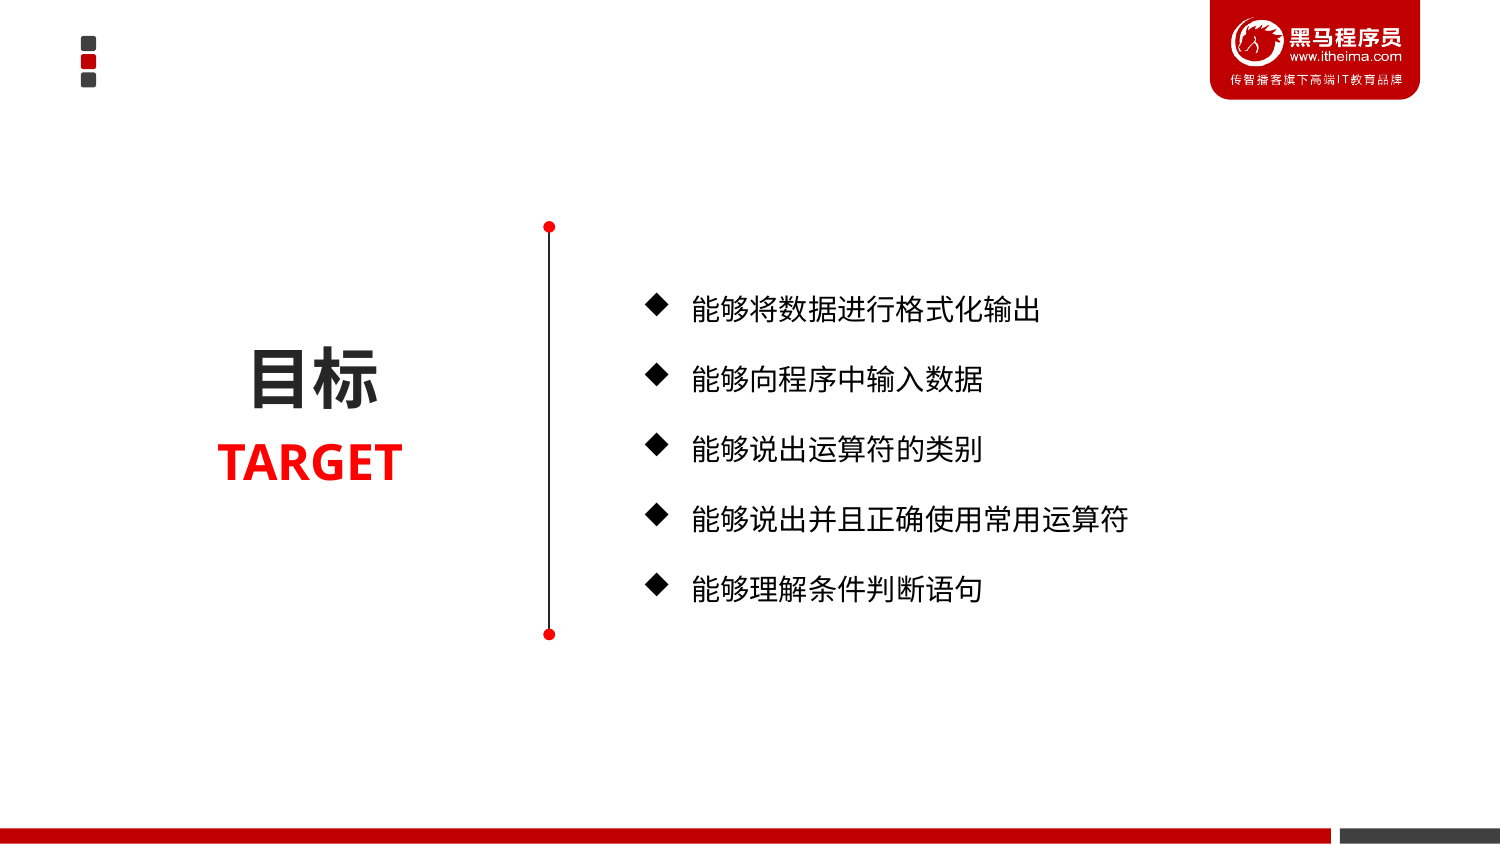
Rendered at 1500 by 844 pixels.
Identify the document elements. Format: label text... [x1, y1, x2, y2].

text_box [541, 628, 558, 643]
text_box TARGET [206, 422, 544, 507]
picture [1212, 8, 1421, 94]
text_box [541, 219, 558, 234]
text_box 目标 [171, 315, 454, 449]
text_box 能够将数据进行格式化输出 能够向程序中输入数据 能够说出运算符的类别 能够说出并且正确使用常用运算符 能够理解条件判断语句 [627, 248, 1293, 614]
